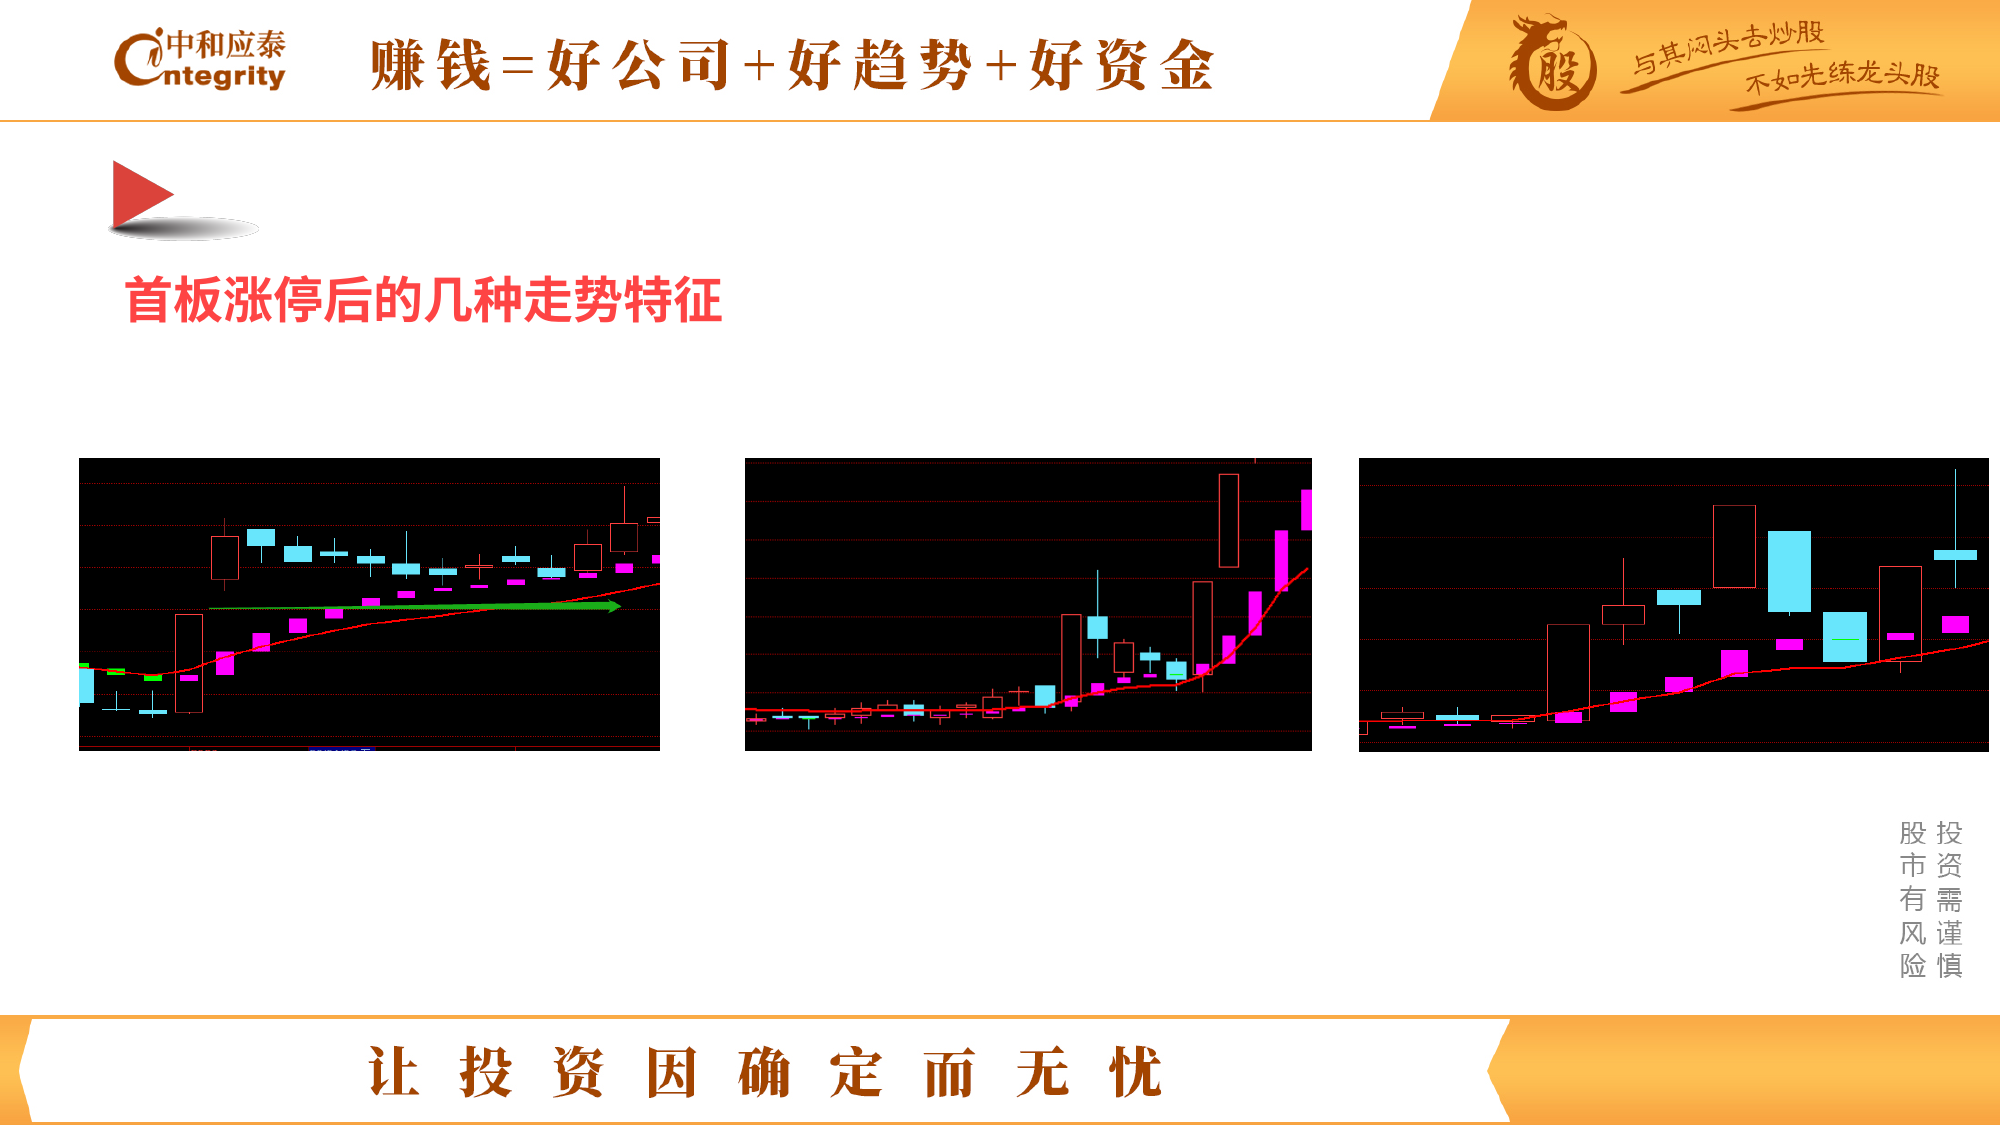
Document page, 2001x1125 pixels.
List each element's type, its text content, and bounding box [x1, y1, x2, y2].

text_box 首板涨停后的几种走势特征 [108, 260, 866, 336]
picture [0, 0, 2000, 1125]
